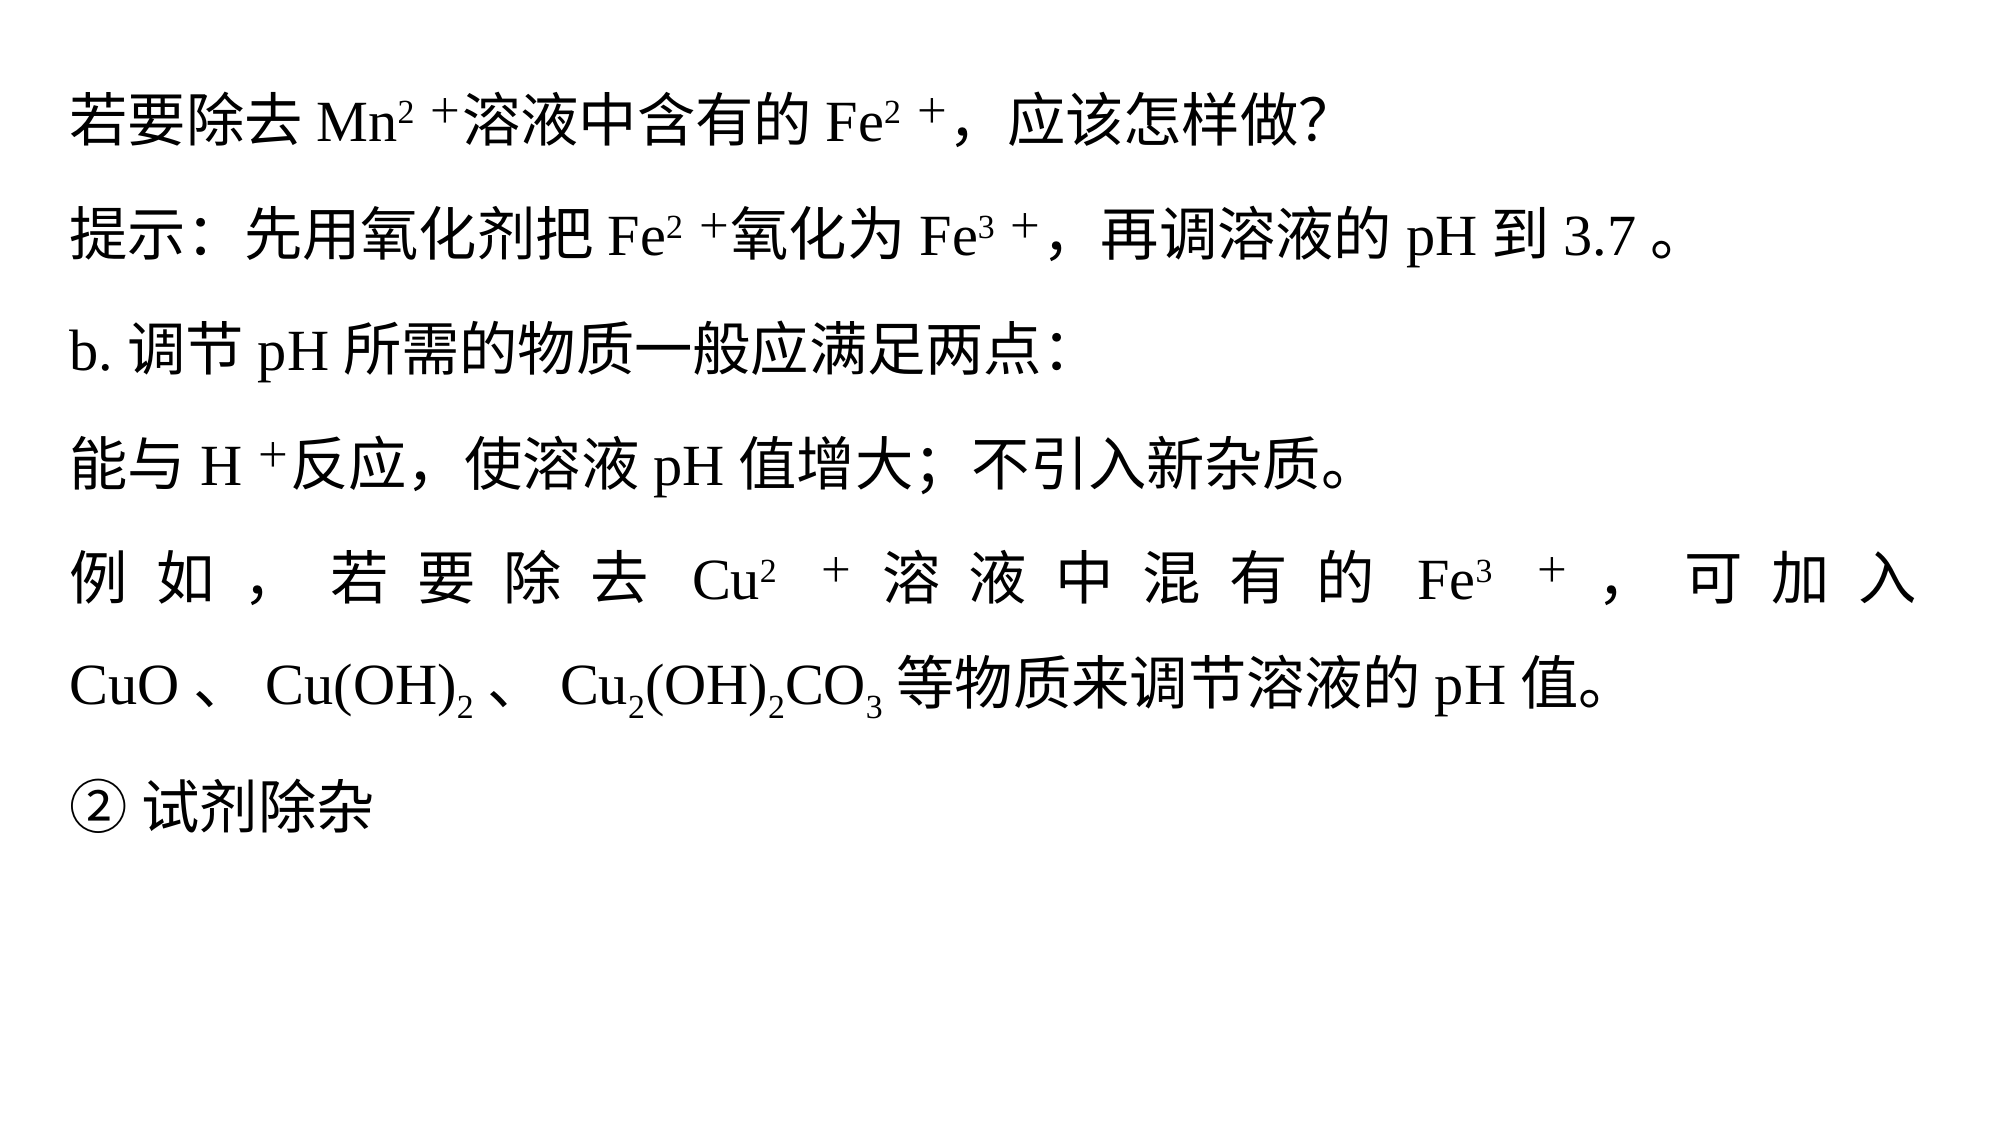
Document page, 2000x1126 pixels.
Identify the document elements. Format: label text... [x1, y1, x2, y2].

text_box 若要除去Mn2＋溶液中含有的Fe2＋，应该怎样做？ 提示：先用氧化剂把Fe2＋氧化为Fe3＋，再调溶液的pH到3.7。 b.调节pH所需的物质一般应满足两点： 能与H＋反应，使溶液pH值增大；不引入新杂质。 例如，若要除去Cu2＋溶液中混有的Fe3＋，可加入CuO、Cu(OH)2、Cu2(OH)2CO3等物质来调节溶液的pH值。 ②试剂除杂 [54, 31, 1946, 848]
